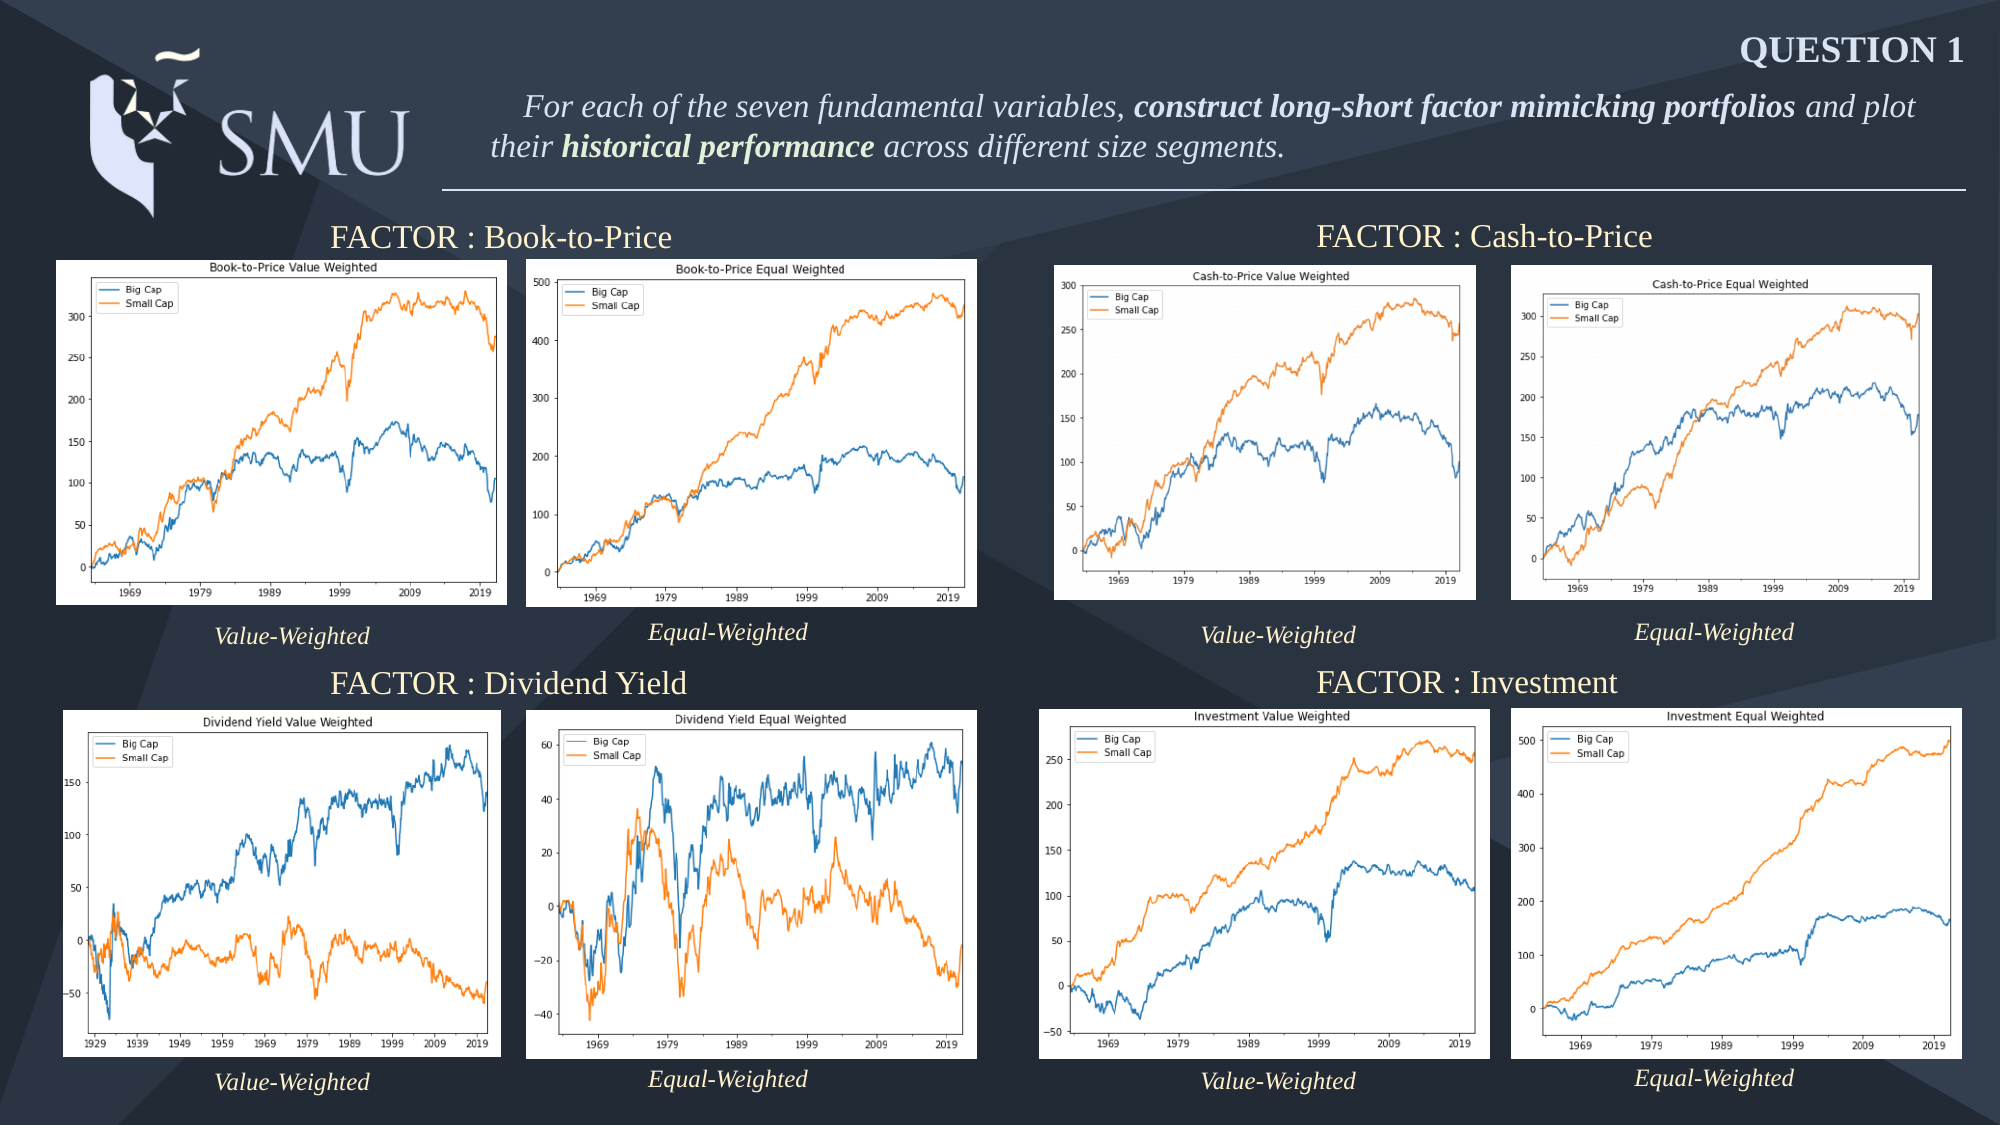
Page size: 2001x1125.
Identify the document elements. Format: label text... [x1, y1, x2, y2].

text_box Value-Weighted [1185, 611, 1374, 656]
text_box Value-Weighted [199, 611, 388, 657]
picture [1511, 265, 1932, 600]
picture [526, 710, 977, 1059]
text_box Equal-Weighted [633, 608, 837, 653]
text_box Equal-Weighted [1619, 607, 1823, 653]
text_box FACTOR : Dividend Yield [315, 653, 837, 709]
text_box FACTOR : Cash-to-Price [1301, 206, 1823, 262]
text_box Value-Weighted [1185, 1059, 1374, 1103]
picture [1054, 265, 1476, 600]
text_box FACTOR : Book-to-Price [315, 207, 837, 263]
text_box Equal-Weighted [1619, 1059, 1823, 1100]
picture [56, 260, 507, 605]
picture [526, 258, 977, 607]
text_box QUESTION 1 [1625, 17, 1981, 78]
picture [63, 710, 501, 1058]
picture [1039, 709, 1490, 1059]
text_box Value-Weighted [199, 1058, 388, 1103]
picture [1511, 708, 1962, 1059]
text_box For each of the seven fundamental variables, construct long-short factor mimicking portfolios and plot their historical performance across different size segments. [475, 76, 1933, 172]
picture [90, 47, 410, 219]
text_box FACTOR : Investment [1301, 653, 1823, 708]
text_box Equal-Weighted [633, 1059, 837, 1100]
